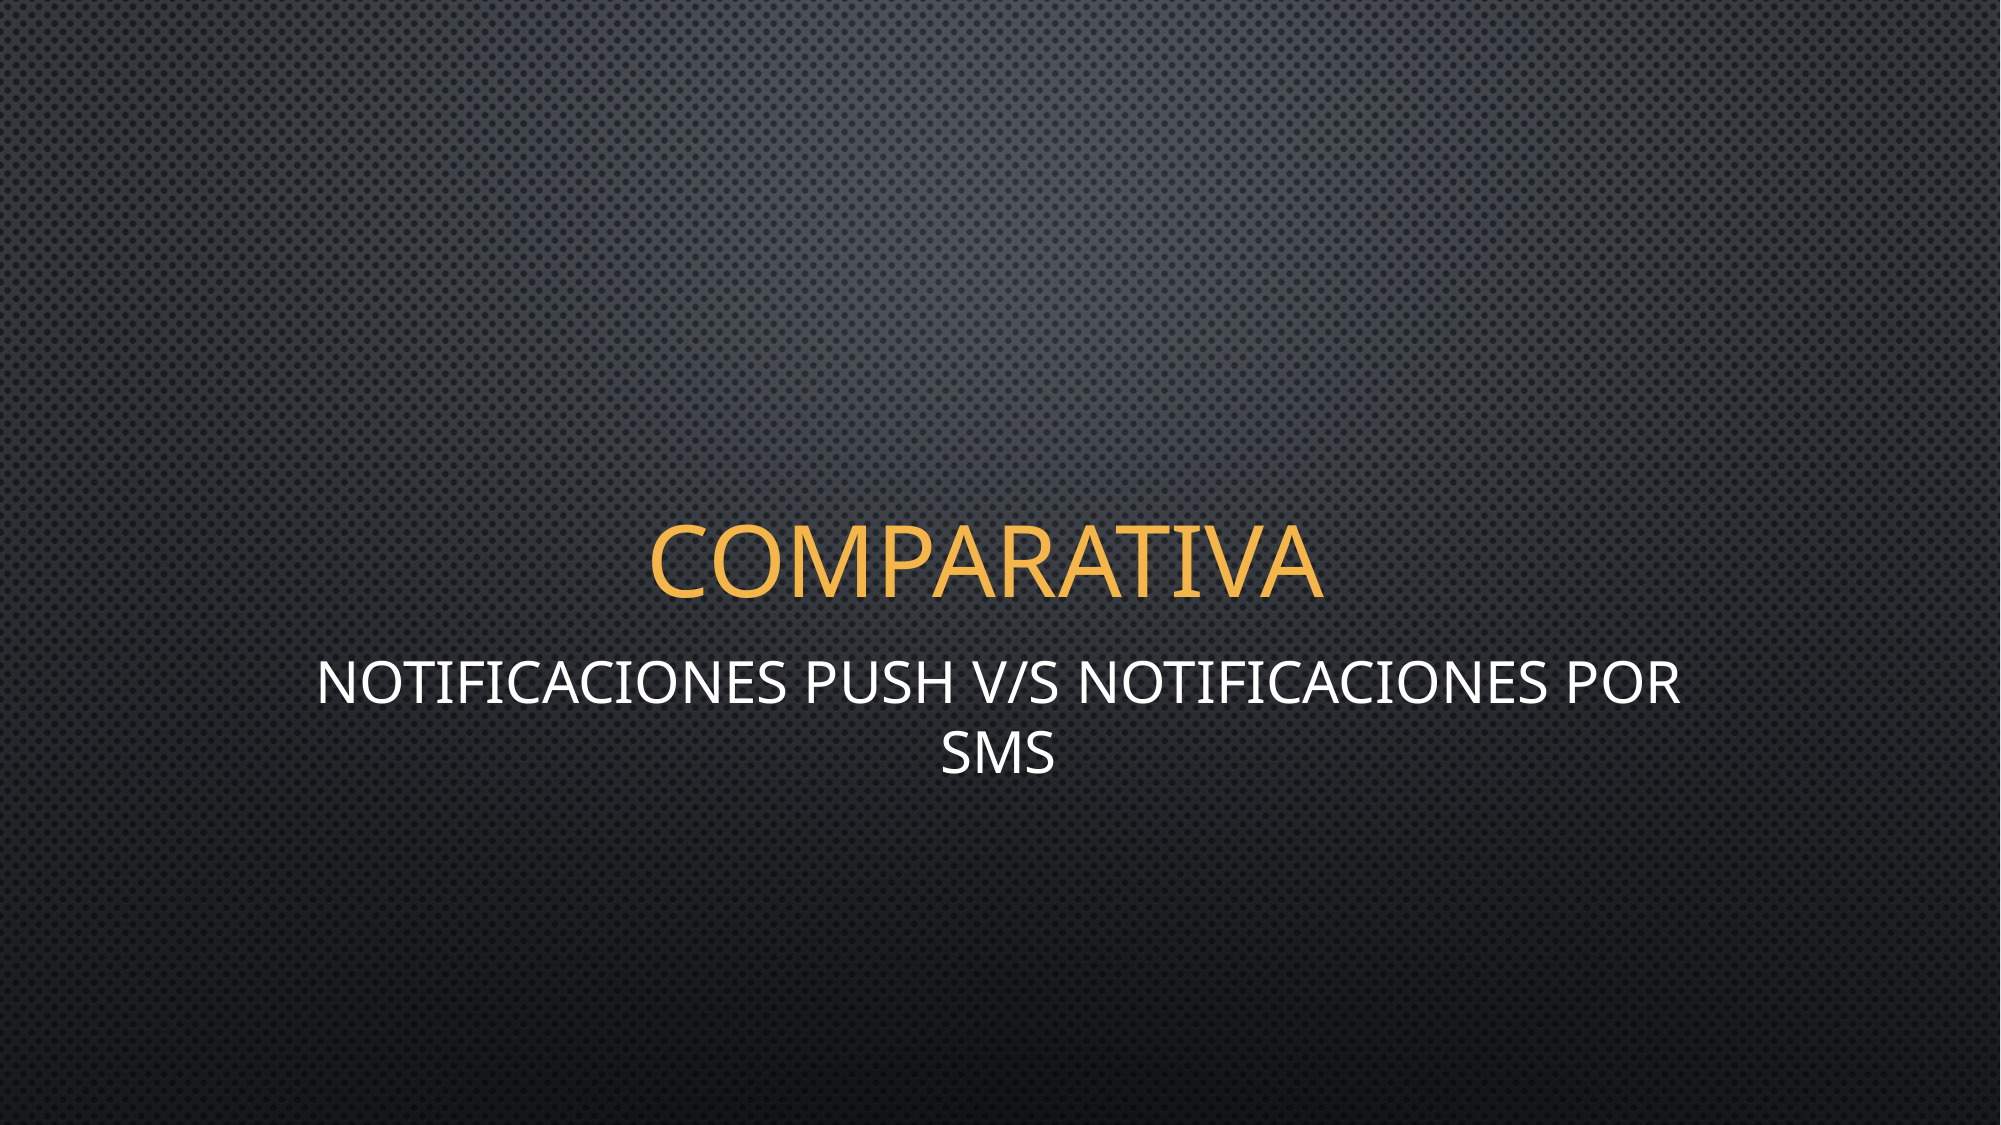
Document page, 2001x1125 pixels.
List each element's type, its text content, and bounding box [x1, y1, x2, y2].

subtitle Notificaciones Push v/s Notificaciones por SMS [287, 637, 1711, 950]
title Comparativa [287, 99, 1711, 625]
